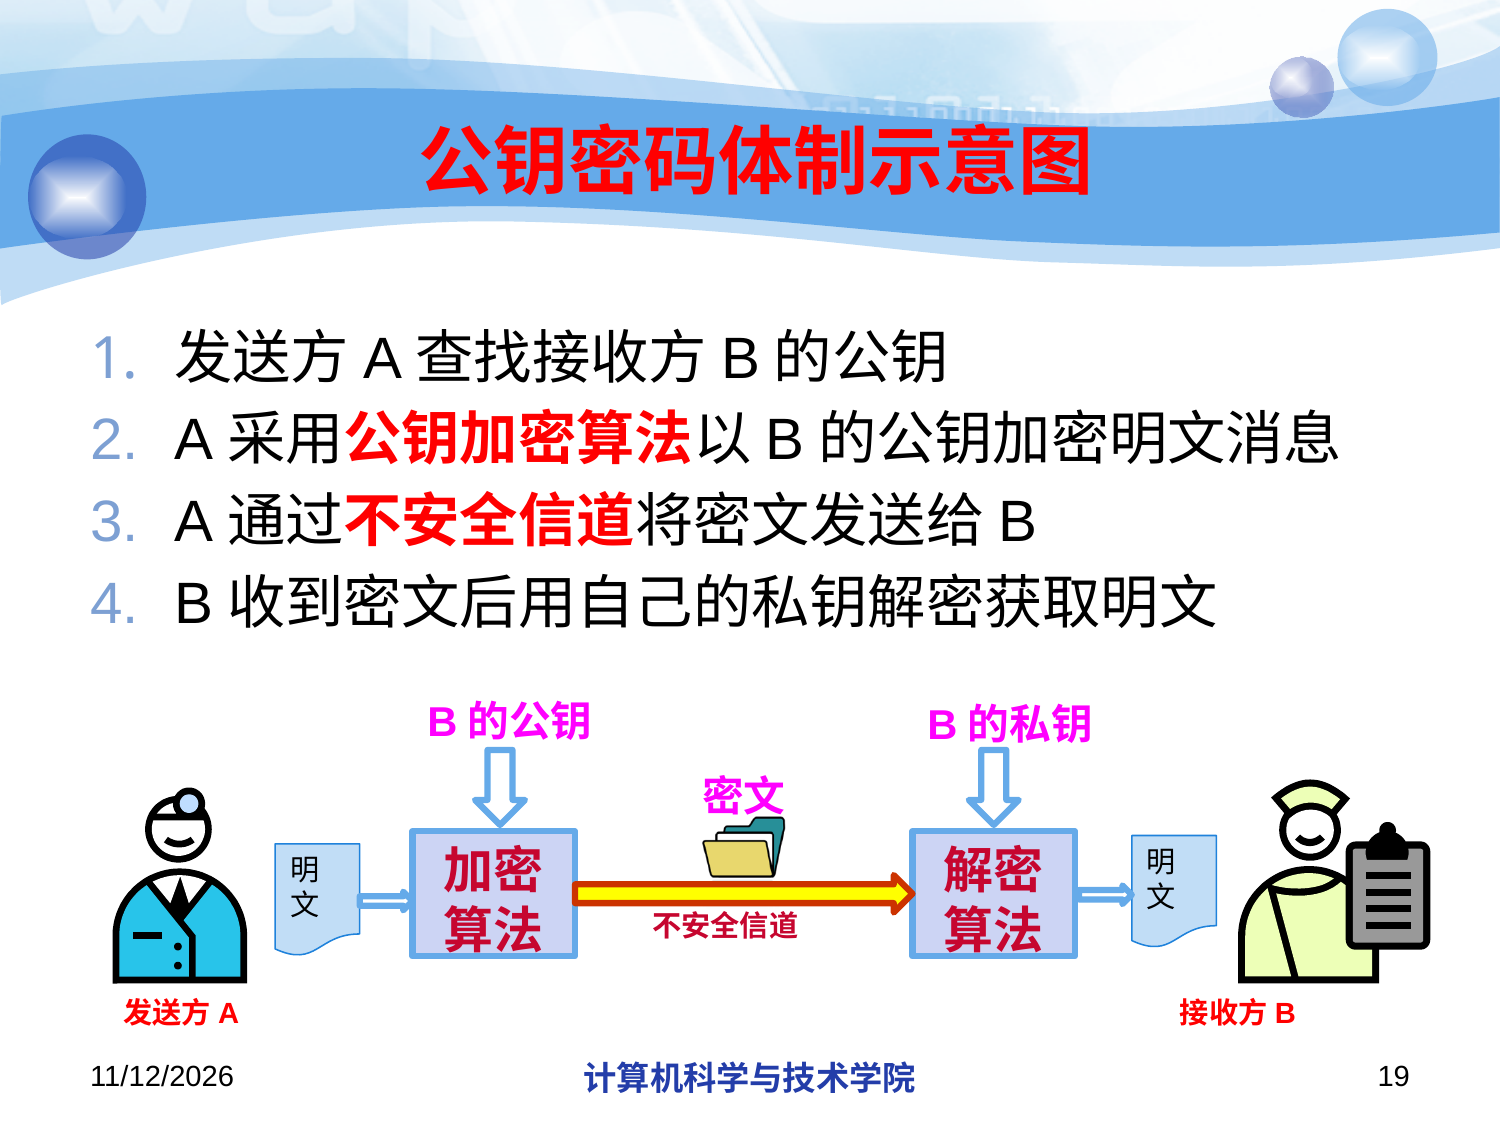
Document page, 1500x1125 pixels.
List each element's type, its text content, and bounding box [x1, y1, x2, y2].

text_box 密文 [687, 762, 819, 828]
text_box [359, 891, 413, 911]
list 发送方A查找接收方B的公钥 A采用公钥加密算法以B的公钥加密明文消息 A通过不安全信道将密文发送给B B收到密文后用自己的私钥解密获取明文 [74, 312, 1426, 1038]
text_box 加密算法 [412, 831, 575, 957]
text_box 明文 [275, 843, 360, 955]
footer 计算机科学与技术学院 [512, 1049, 988, 1103]
text_box 明文 [1131, 835, 1217, 947]
text_box B的私钥 [912, 690, 1163, 756]
picture [112, 787, 248, 984]
text_box [474, 749, 526, 825]
text_box [798, 875, 913, 913]
title 公钥密码体制示意图 [149, 112, 1363, 206]
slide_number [74, 1049, 426, 1103]
picture [0, 0, 1500, 112]
text_box 不安全信道 [637, 899, 850, 950]
picture [693, 810, 794, 911]
text_box [575, 884, 688, 904]
text_box 解密算法 [912, 831, 1075, 957]
text_box [968, 756, 1019, 825]
picture [1237, 779, 1431, 984]
slide_number 19 [1074, 1049, 1426, 1103]
text_box B的公钥 [412, 687, 663, 753]
text_box 接收方B [1131, 987, 1345, 1038]
text_box 发送方A [74, 987, 288, 1038]
text_box [1078, 885, 1132, 905]
